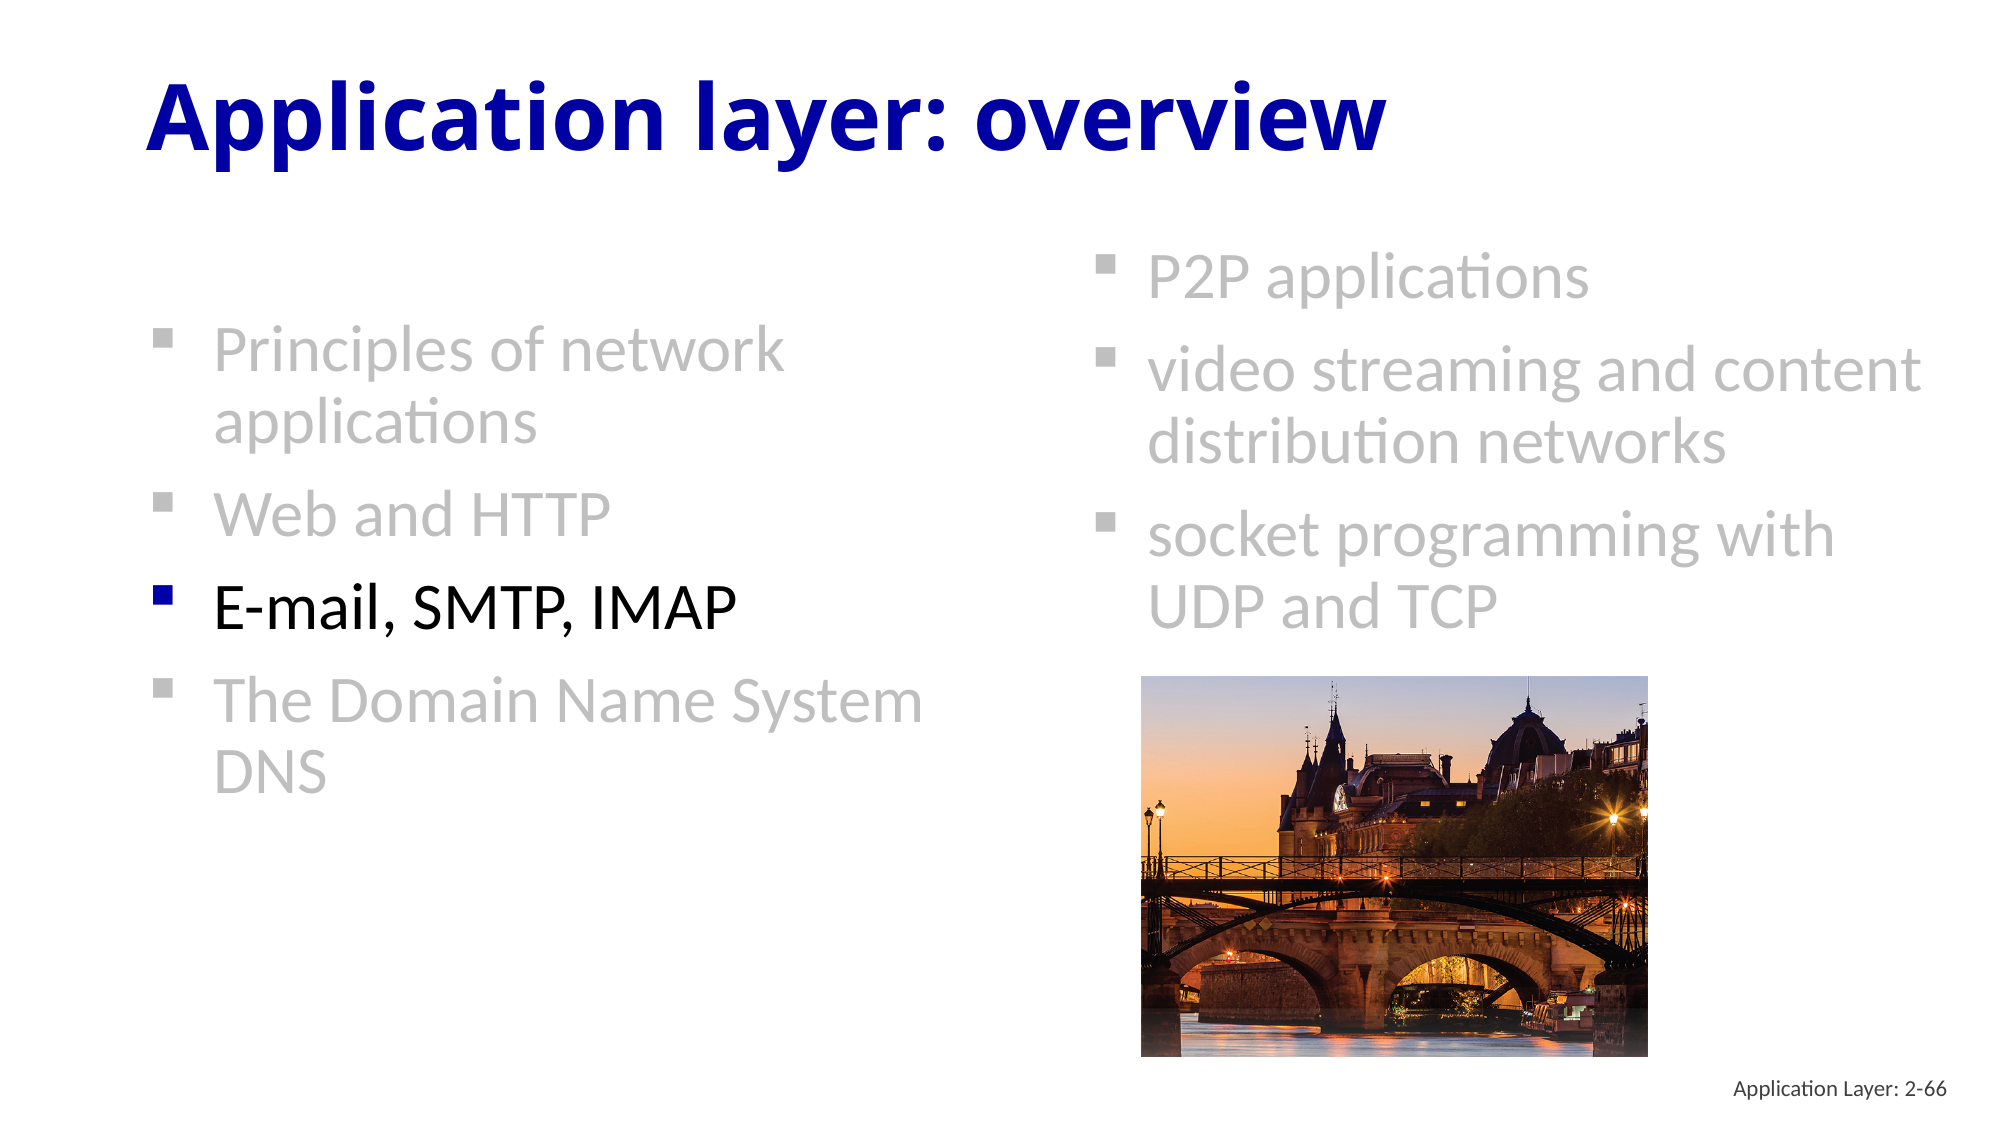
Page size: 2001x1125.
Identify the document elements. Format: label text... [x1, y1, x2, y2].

slide_number Application Layer: 2-66 [1512, 1056, 1963, 1117]
title Application layer: overview [131, 47, 1856, 195]
picture [1141, 676, 1648, 1057]
text_box Principles of network applications Web and HTTP E-mail, SMTP, IMAP The Domain Name System DNS [132, 306, 1004, 1021]
text_box P2P applications video streaming and content distribution networks socket programming with UDP and TCP [1075, 233, 1963, 1021]
